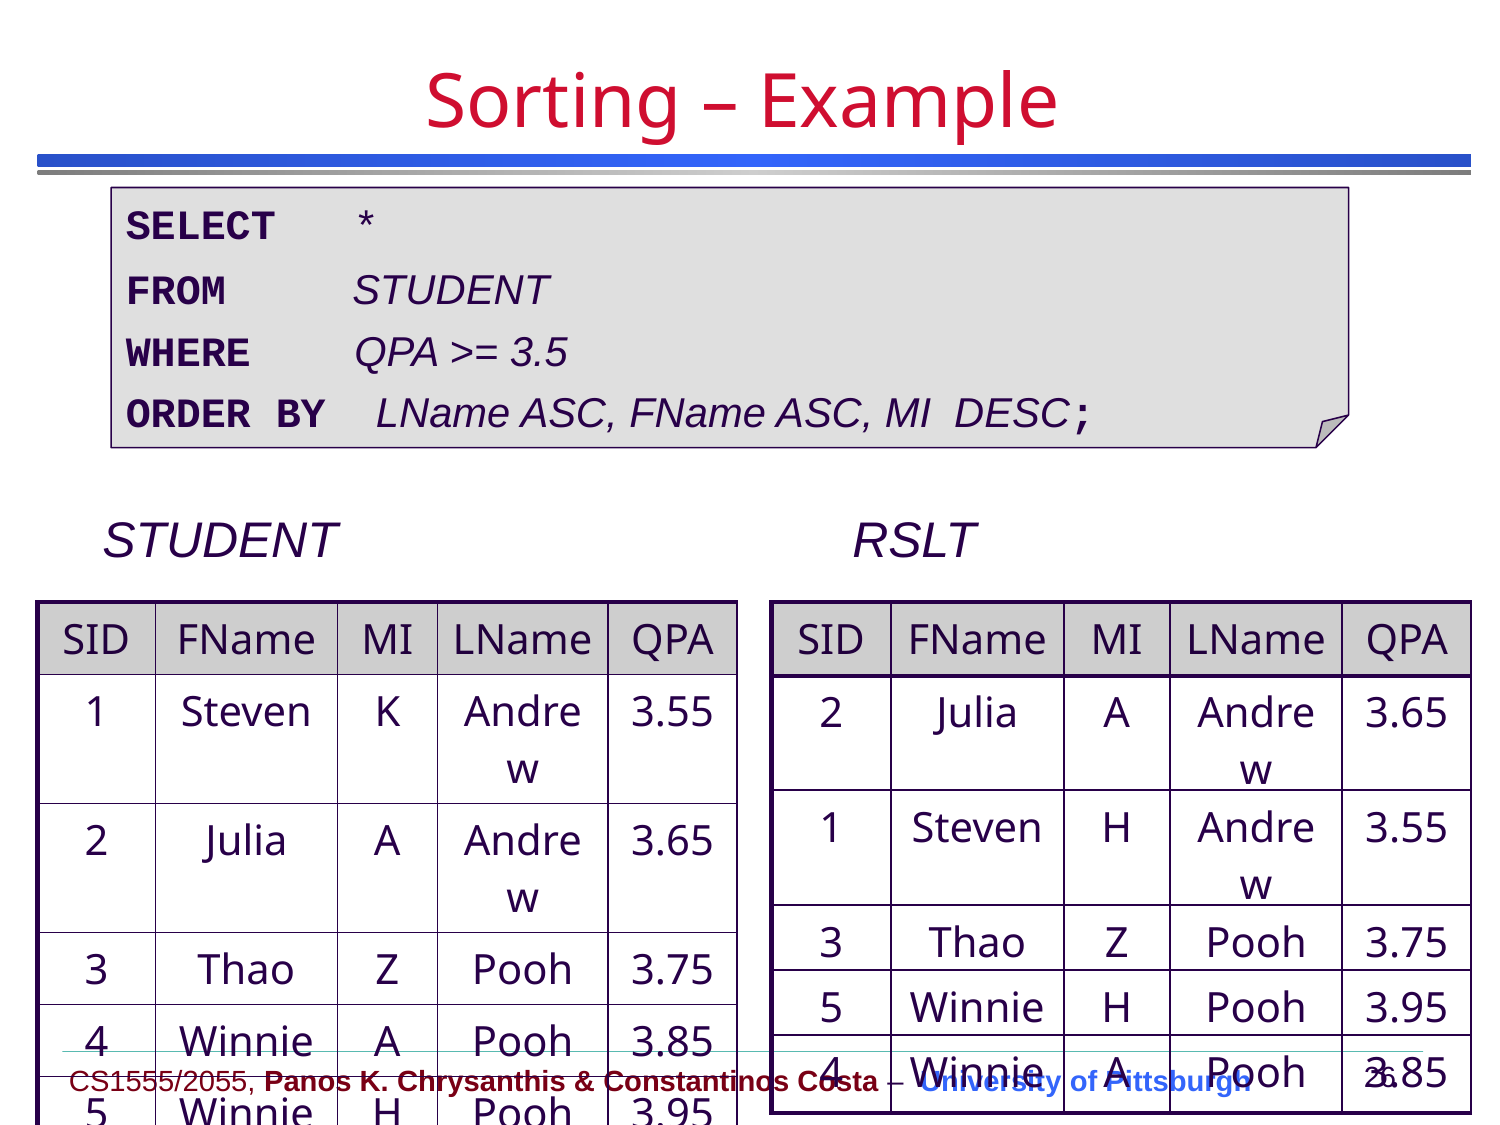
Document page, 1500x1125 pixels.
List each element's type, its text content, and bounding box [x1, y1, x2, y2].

table_cell 3.75 [609, 933, 736, 1004]
table_cell 4 [774, 1036, 890, 1111]
table_header Julia [892, 676, 1063, 789]
table_cell Pooh [438, 1077, 607, 1125]
table_cell Pooh [438, 1005, 607, 1076]
table_header QPA [609, 604, 736, 674]
table_cell H [1065, 791, 1169, 904]
table_cell H [1065, 971, 1169, 1034]
table_cell Andrew [438, 675, 607, 803]
table_cell 3.55 [1343, 791, 1470, 904]
table_cell Winnie [156, 1005, 337, 1076]
table_cell A [1065, 1036, 1169, 1111]
table_header MI [338, 604, 437, 674]
table_cell 3.95 [1343, 971, 1470, 1034]
table_cell 3.55 [609, 675, 736, 803]
table_cell Winnie [156, 1077, 337, 1125]
table_header Andrew [1171, 676, 1341, 789]
table_header SID [40, 604, 155, 674]
table_cell Z [338, 933, 437, 1004]
table_cell 3.85 [1343, 1036, 1470, 1111]
table_header 3.65 [1343, 676, 1470, 789]
table_cell 5 [40, 1077, 155, 1125]
table_header FName [892, 604, 1063, 674]
table_cell Andrew [438, 804, 607, 932]
table_cell A [338, 804, 437, 932]
table_cell 3 [40, 933, 155, 1004]
table_cell 1 [774, 791, 890, 904]
text_box STUDENT [87, 499, 388, 575]
table_cell D [497, 154, 502, 166]
table_header LName [1171, 604, 1341, 674]
table_cell Pooh [1171, 971, 1341, 1034]
table_cell Pooh [1171, 1036, 1341, 1111]
table_header LName [438, 604, 607, 674]
table_cell 2 [40, 804, 155, 932]
table_header SID [774, 604, 890, 674]
table_cell D [1090, 154, 1094, 166]
table_cell Pooh [1171, 906, 1341, 969]
table_cell 3.75 [1343, 906, 1470, 969]
table_header FName [156, 604, 337, 674]
table_cell Pooh [438, 933, 607, 1004]
table_cell Thao [156, 933, 337, 1004]
table_cell H [338, 1077, 437, 1125]
text_box SELECT * FROM STUDENT WHERE QPA >= 3.5 ORDER BY LName ASC, FName ASC, MI DESC; [111, 187, 1349, 448]
table_cell Steven [156, 675, 337, 803]
table_header 2 [774, 676, 890, 789]
table_cell 4 [40, 1005, 155, 1076]
table_cell Steven [892, 791, 1063, 904]
table_cell Winnie [892, 971, 1063, 1034]
table_cell 3.65 [609, 804, 736, 932]
table_cell Thao [892, 906, 1063, 969]
table_header A [407, 154, 412, 166]
table_cell Winnie [892, 1036, 1063, 1111]
text_box RSLT [837, 499, 1138, 575]
table_header A [952, 154, 956, 166]
table_cell Julia [156, 804, 337, 932]
table_cell A [338, 1005, 437, 1076]
table_cell 3.95 [609, 1077, 736, 1125]
table_header A [1065, 676, 1169, 789]
table_cell 3 [774, 906, 890, 969]
table_cell 5 [774, 971, 890, 1034]
table_cell 1 [40, 675, 155, 803]
table_header QPA [1343, 604, 1470, 674]
table_cell 3.85 [609, 1005, 736, 1076]
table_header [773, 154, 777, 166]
title Sorting – Example [0, 62, 1486, 150]
table_cell Andrew [1171, 791, 1341, 904]
table_cell Z [1065, 906, 1169, 969]
table_cell K [338, 675, 437, 803]
table_header MI [1065, 604, 1169, 674]
